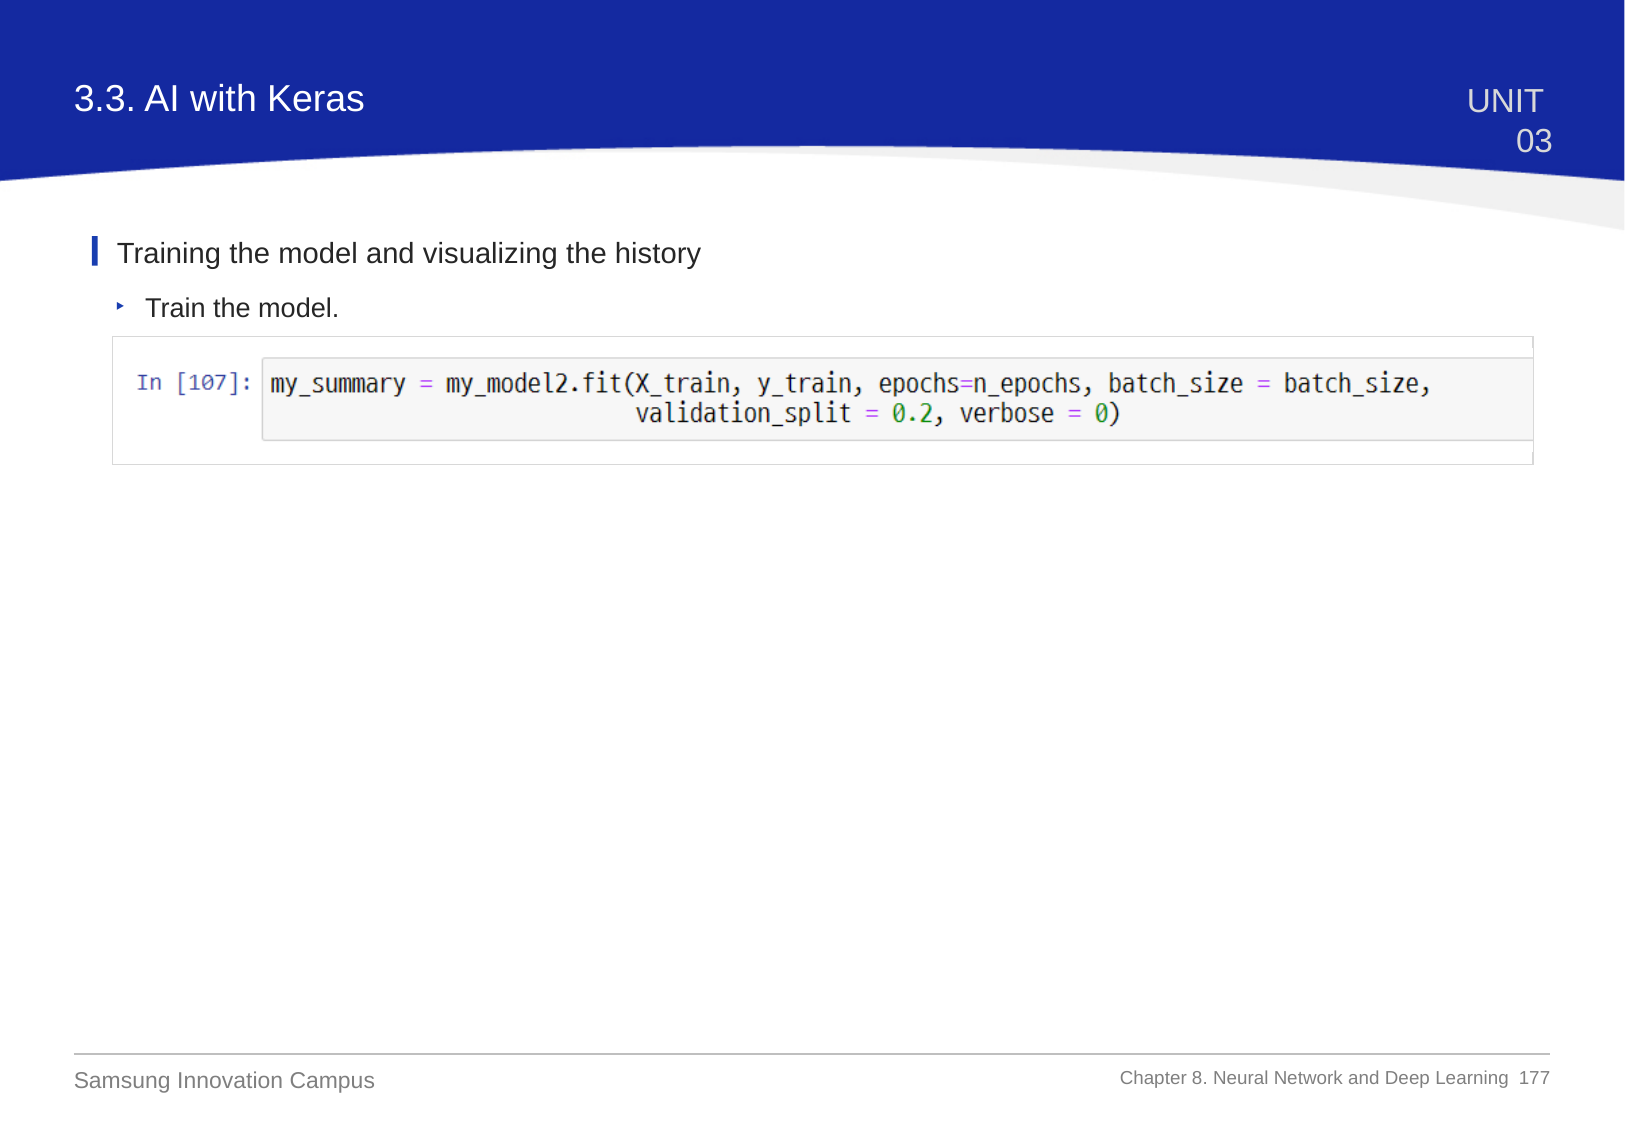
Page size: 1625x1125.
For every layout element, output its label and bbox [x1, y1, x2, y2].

text_box [91, 234, 1533, 270]
text_box [112, 278, 1534, 465]
text_box [73, 73, 1554, 120]
picture [0, 0, 1625, 1125]
